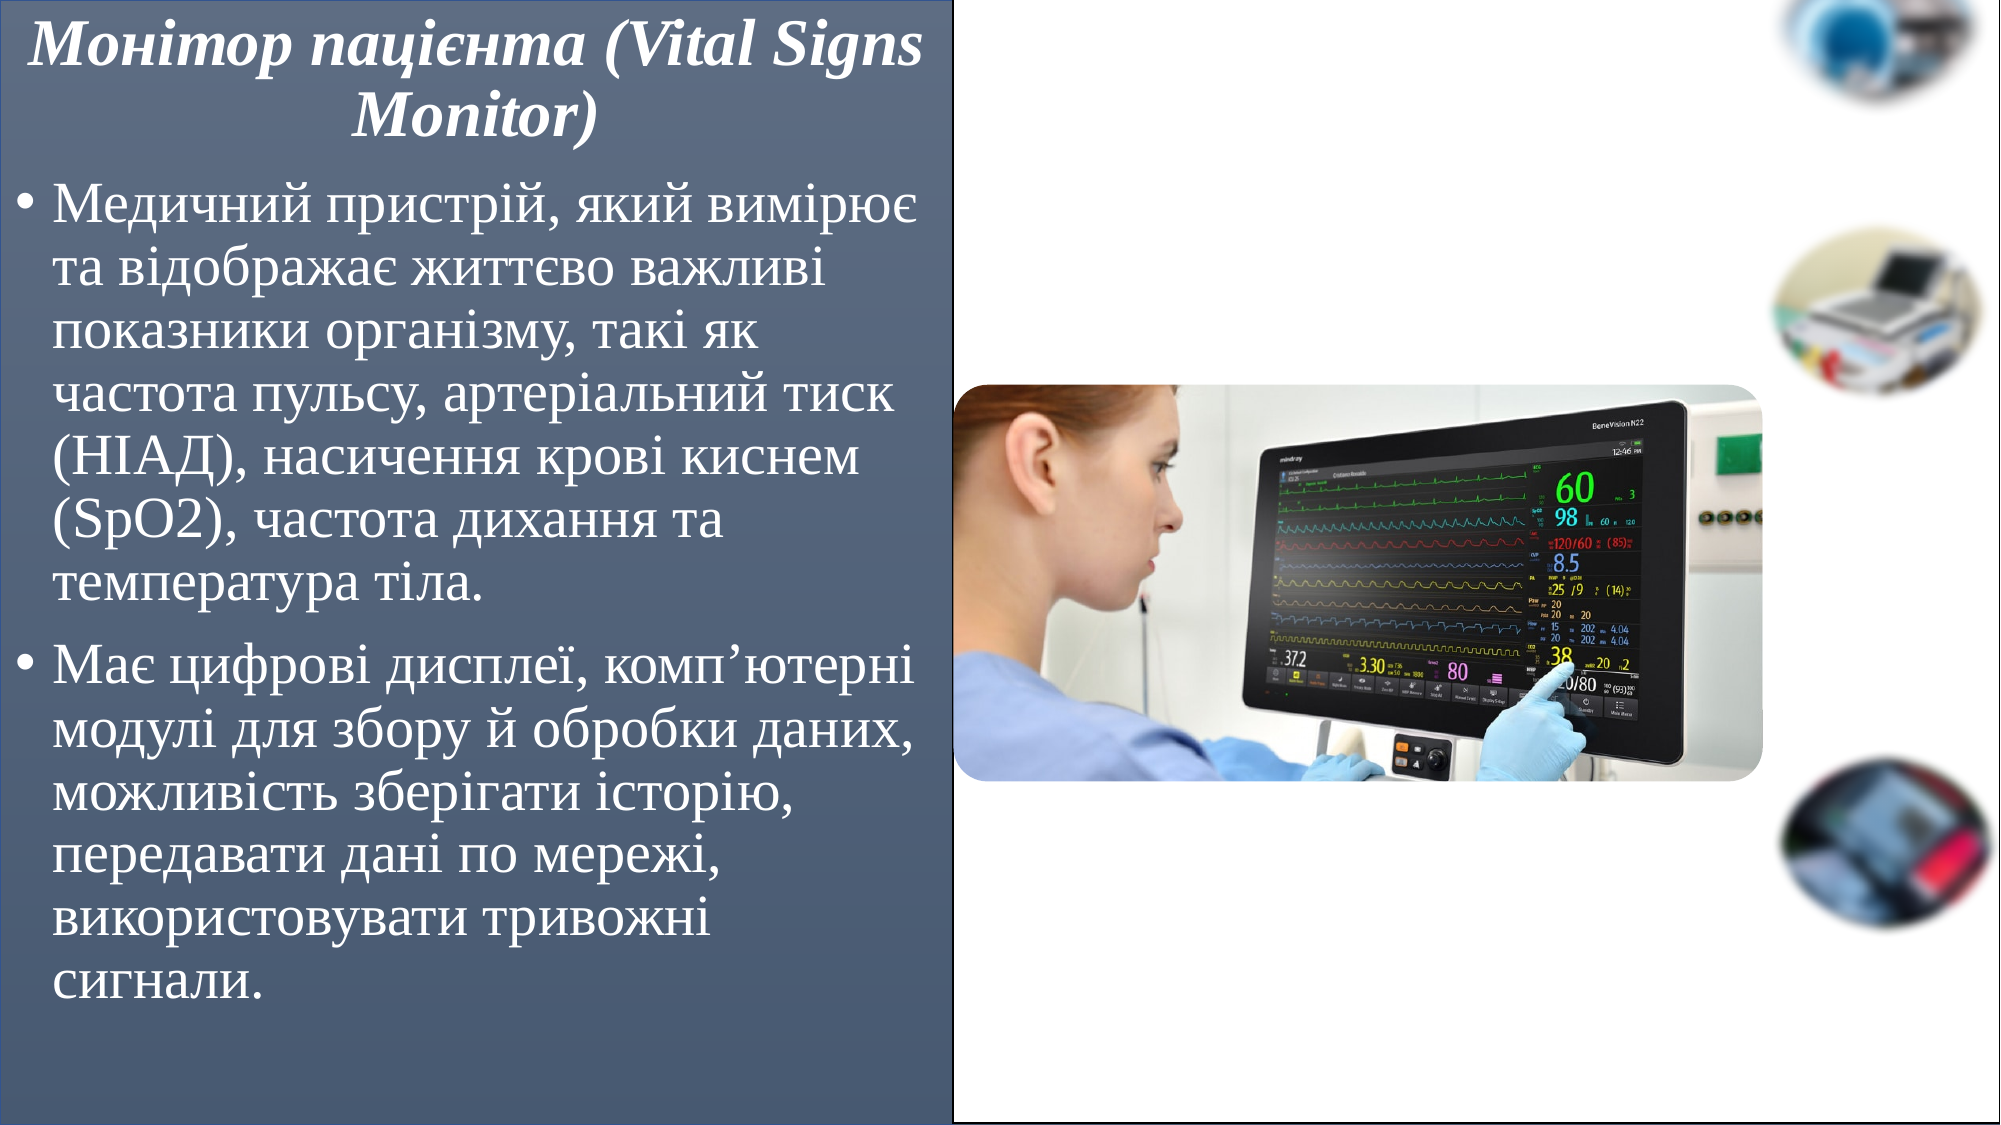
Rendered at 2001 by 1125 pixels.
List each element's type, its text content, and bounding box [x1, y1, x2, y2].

picture [1559, 748, 2000, 1108]
picture [1762, 0, 1994, 121]
picture [953, 216, 1994, 782]
list Монітор пацієнта (Vital Signs Monitor) Медичний пристрій, який вимірює та відображає життєво важливі показники організму, такі як частота пульсу, артеріальний тиск (НІАД), насичення крові киснем (SpO2), частота дихання та температура тіла. Має цифрові дисплеї, комп’ютерні модулі для збору й обробки даних, можливість зберігати історію, передавати дані по мережі, використовувати тривожні сигнали. [0, 0, 954, 1125]
text_box [952, 0, 2000, 1124]
